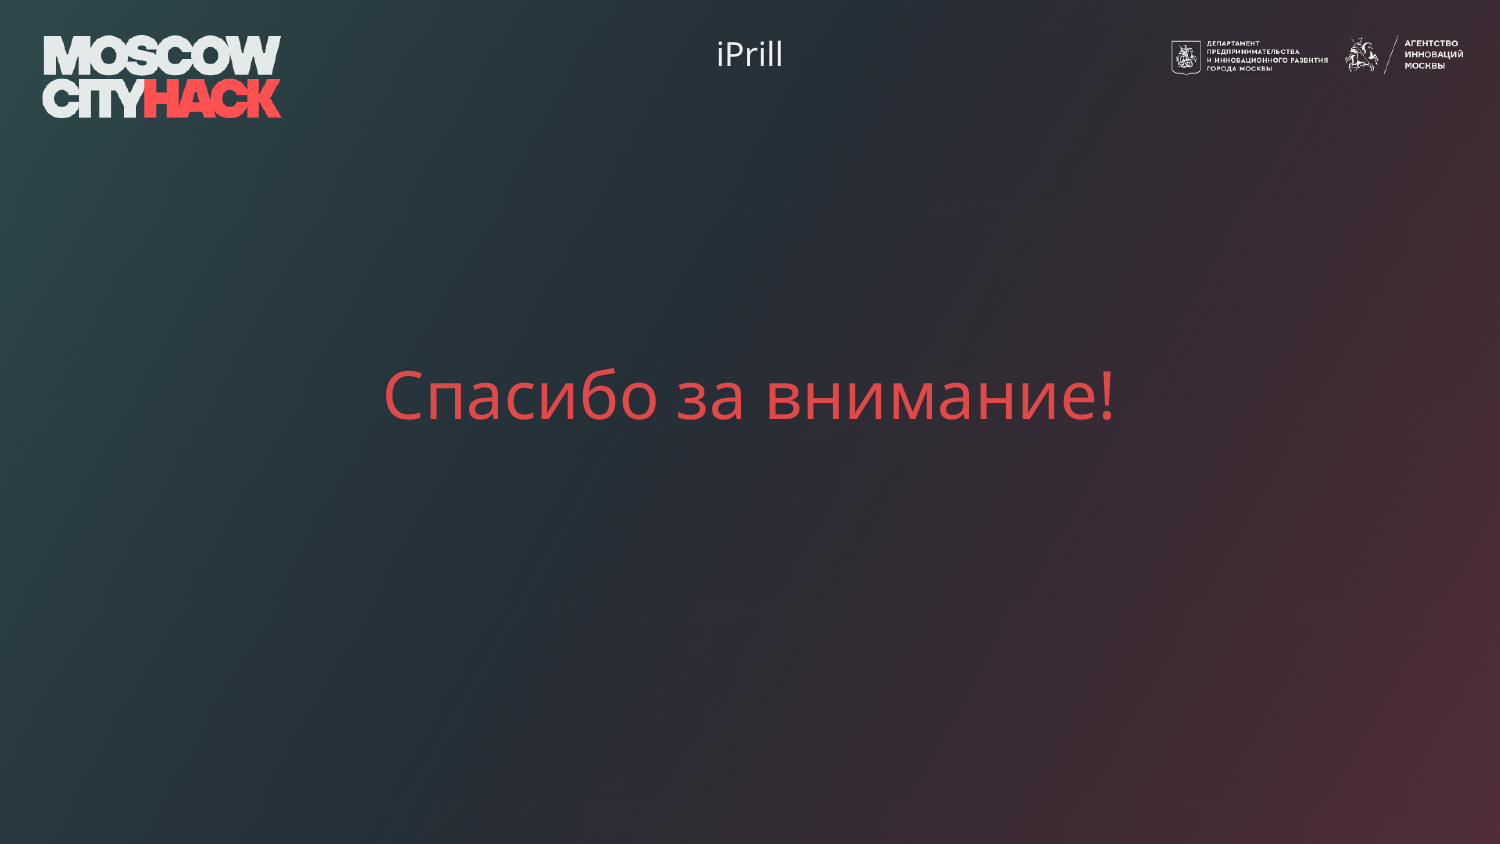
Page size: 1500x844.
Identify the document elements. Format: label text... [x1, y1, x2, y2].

picture [0, 0, 1500, 844]
title iPrill [453, 25, 1047, 121]
list Спасибо за внимание! [30, 344, 1470, 412]
